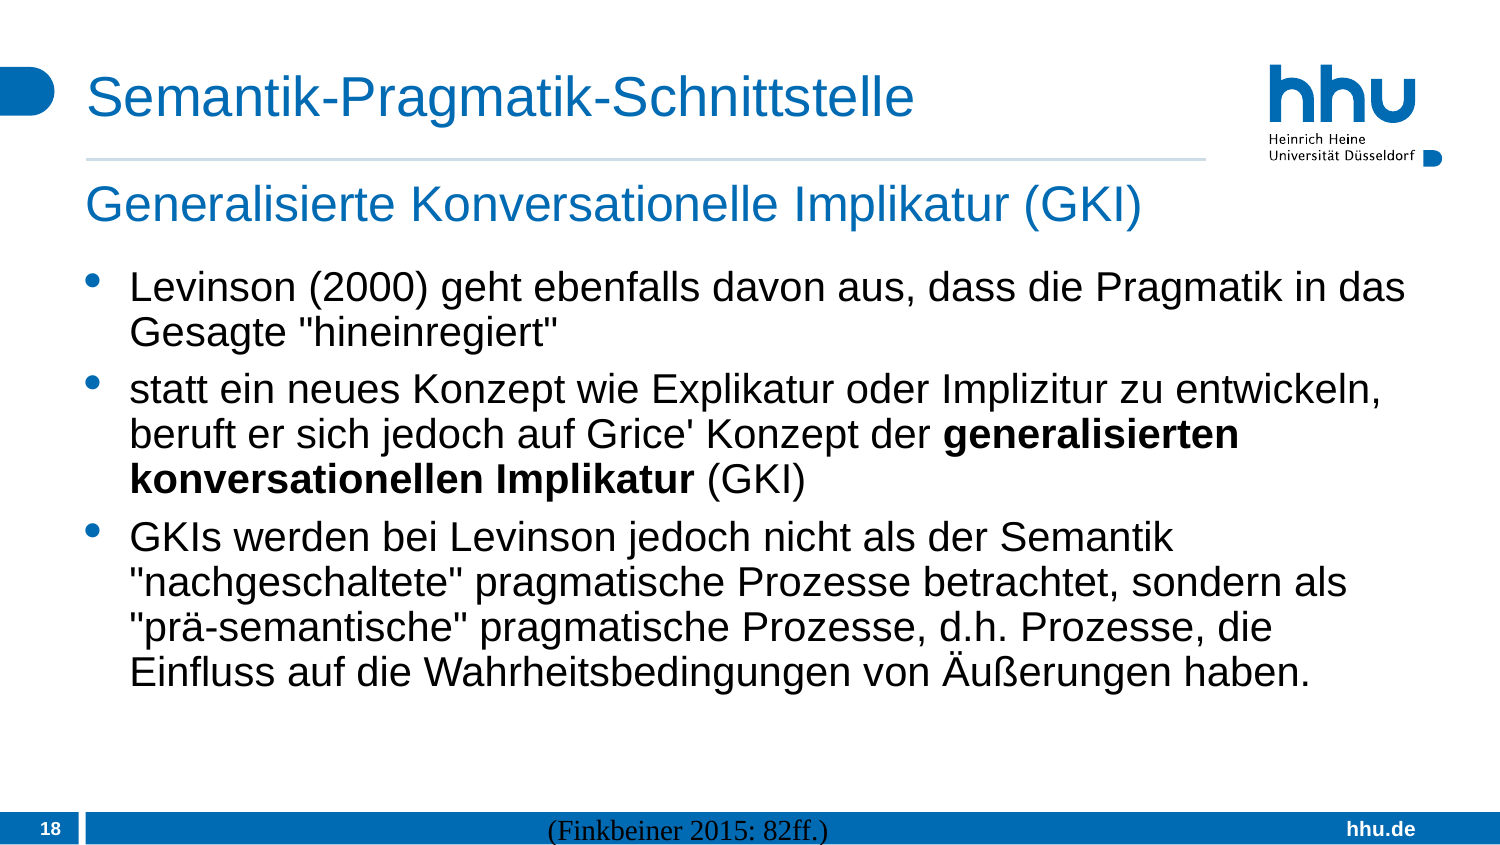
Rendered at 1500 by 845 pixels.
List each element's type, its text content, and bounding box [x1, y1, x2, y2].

list Levinson (2000) geht ebenfalls davon aus, dass die Pragmatik in das Gesagte "hineinregiert" statt ein neues Konzept wie Explikatur oder Implizitur zu entwickeln, beruft er sich jedoch auf Grice' Konzept der generalisierten konversationellen Implikatur (GKI) GKIs werden bei Levinson jedoch nicht als der Semantik "nachgeschaltete" pragmatische Prozesse betrachtet, sondern als "prä-semantische" pragmatische Prozesse, d.h. Prozesse, die Einfluss auf die Wahrheitsbedingungen von Äußerungen haben. [85, 253, 1415, 797]
list Generalisierte Konversationelle Implikatur (GKI) [85, 178, 1415, 232]
footer (Finkbeiner 2015: 82ff.) [103, 816, 1273, 841]
slide_number 18 [5, 816, 62, 841]
title Semantik-Pragmatik-Schnittstelle [86, 54, 1207, 129]
